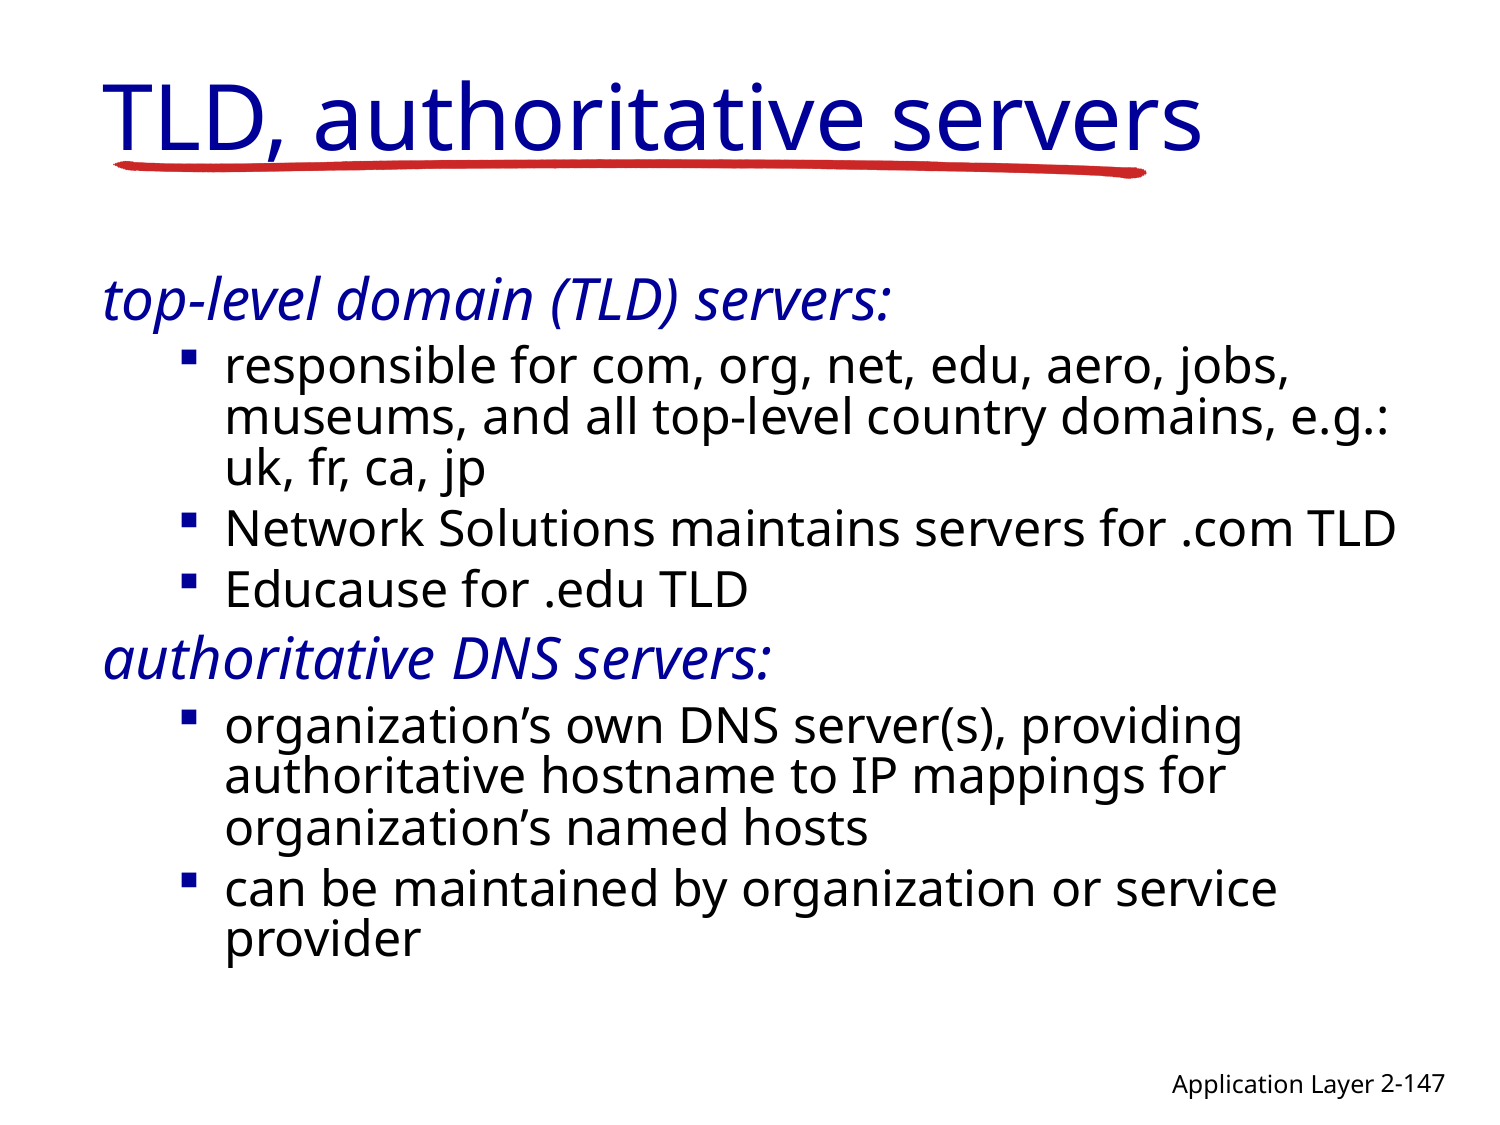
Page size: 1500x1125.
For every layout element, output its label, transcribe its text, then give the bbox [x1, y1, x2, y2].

title TLD, authoritative servers [87, 38, 1363, 189]
slide_number 2-147 [1365, 1059, 1477, 1106]
list top-level domain (TLD) servers: responsible for com, org, net, edu, aero, jobs, museums, and all top-level country domains, e.g.: uk, fr, ca, jp Network Solutions maintains servers for .com TLD Educause for .edu TLD authoritative DNS servers: organization’s own DNS server(s), providing authoritative hostname to IP mappings for organization’s named hosts can be maintained by organization or service provider [87, 262, 1427, 1025]
picture [108, 154, 1160, 184]
footer Application Layer [914, 1060, 1391, 1109]
